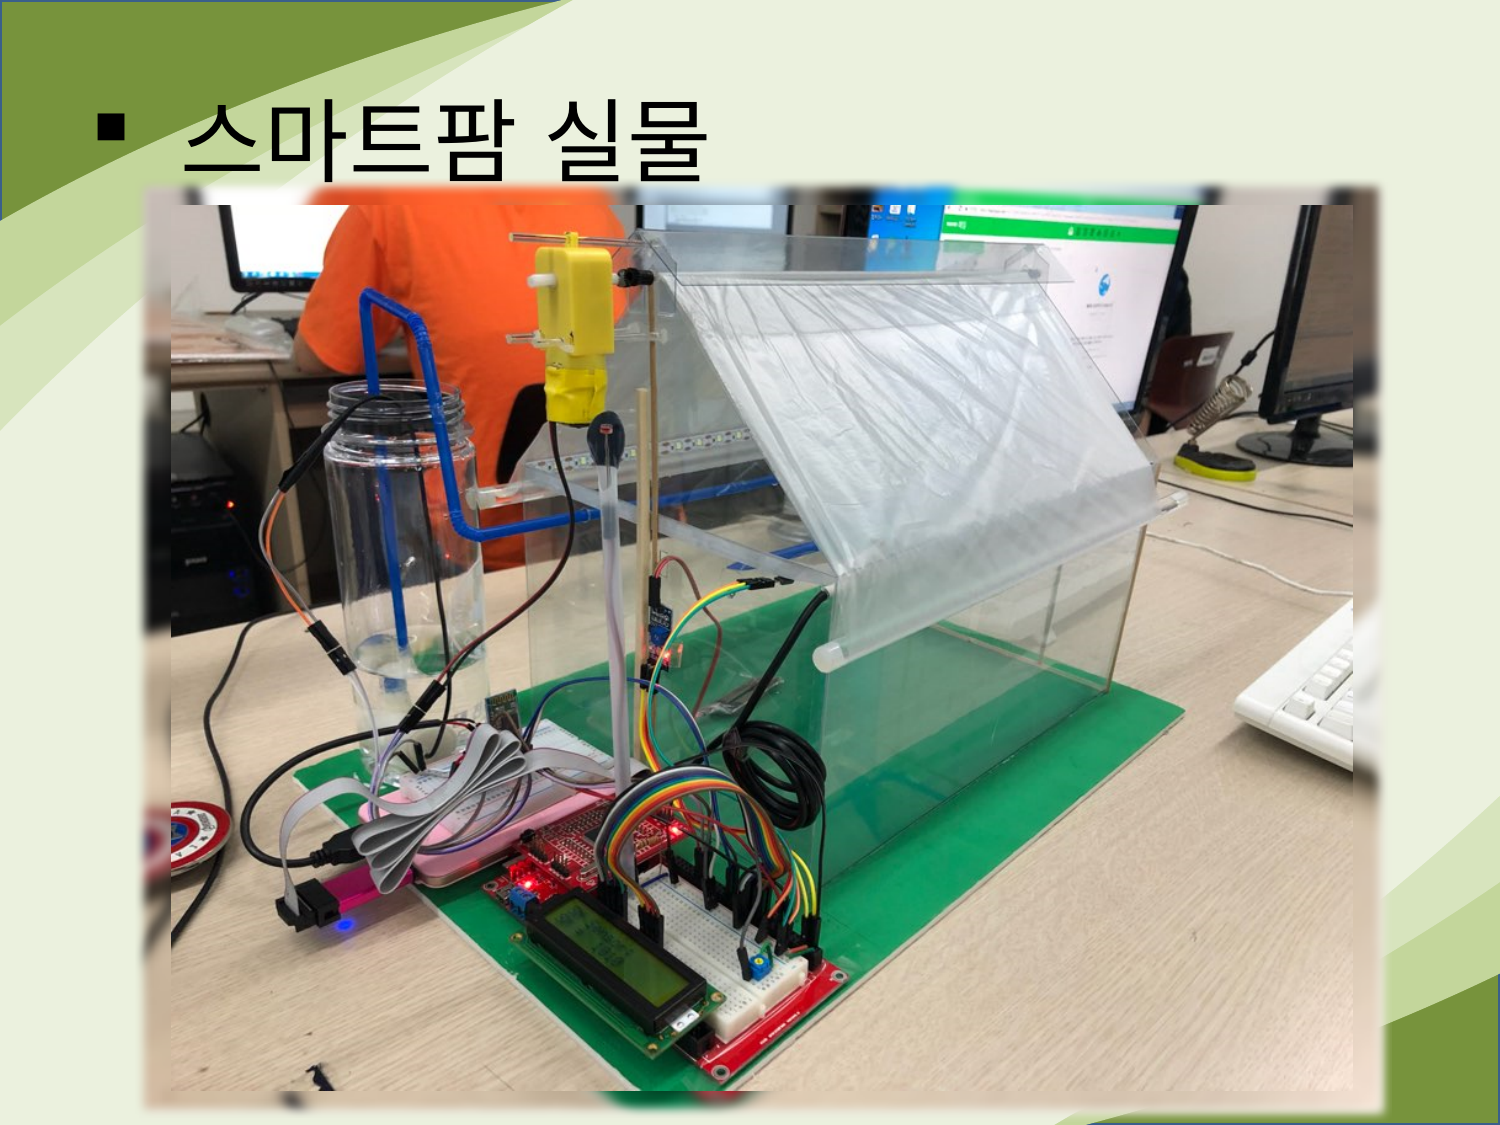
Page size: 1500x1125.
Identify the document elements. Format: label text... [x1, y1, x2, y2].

text_box 스마트팜 실물 [74, 45, 1425, 233]
picture [135, 178, 1389, 1118]
